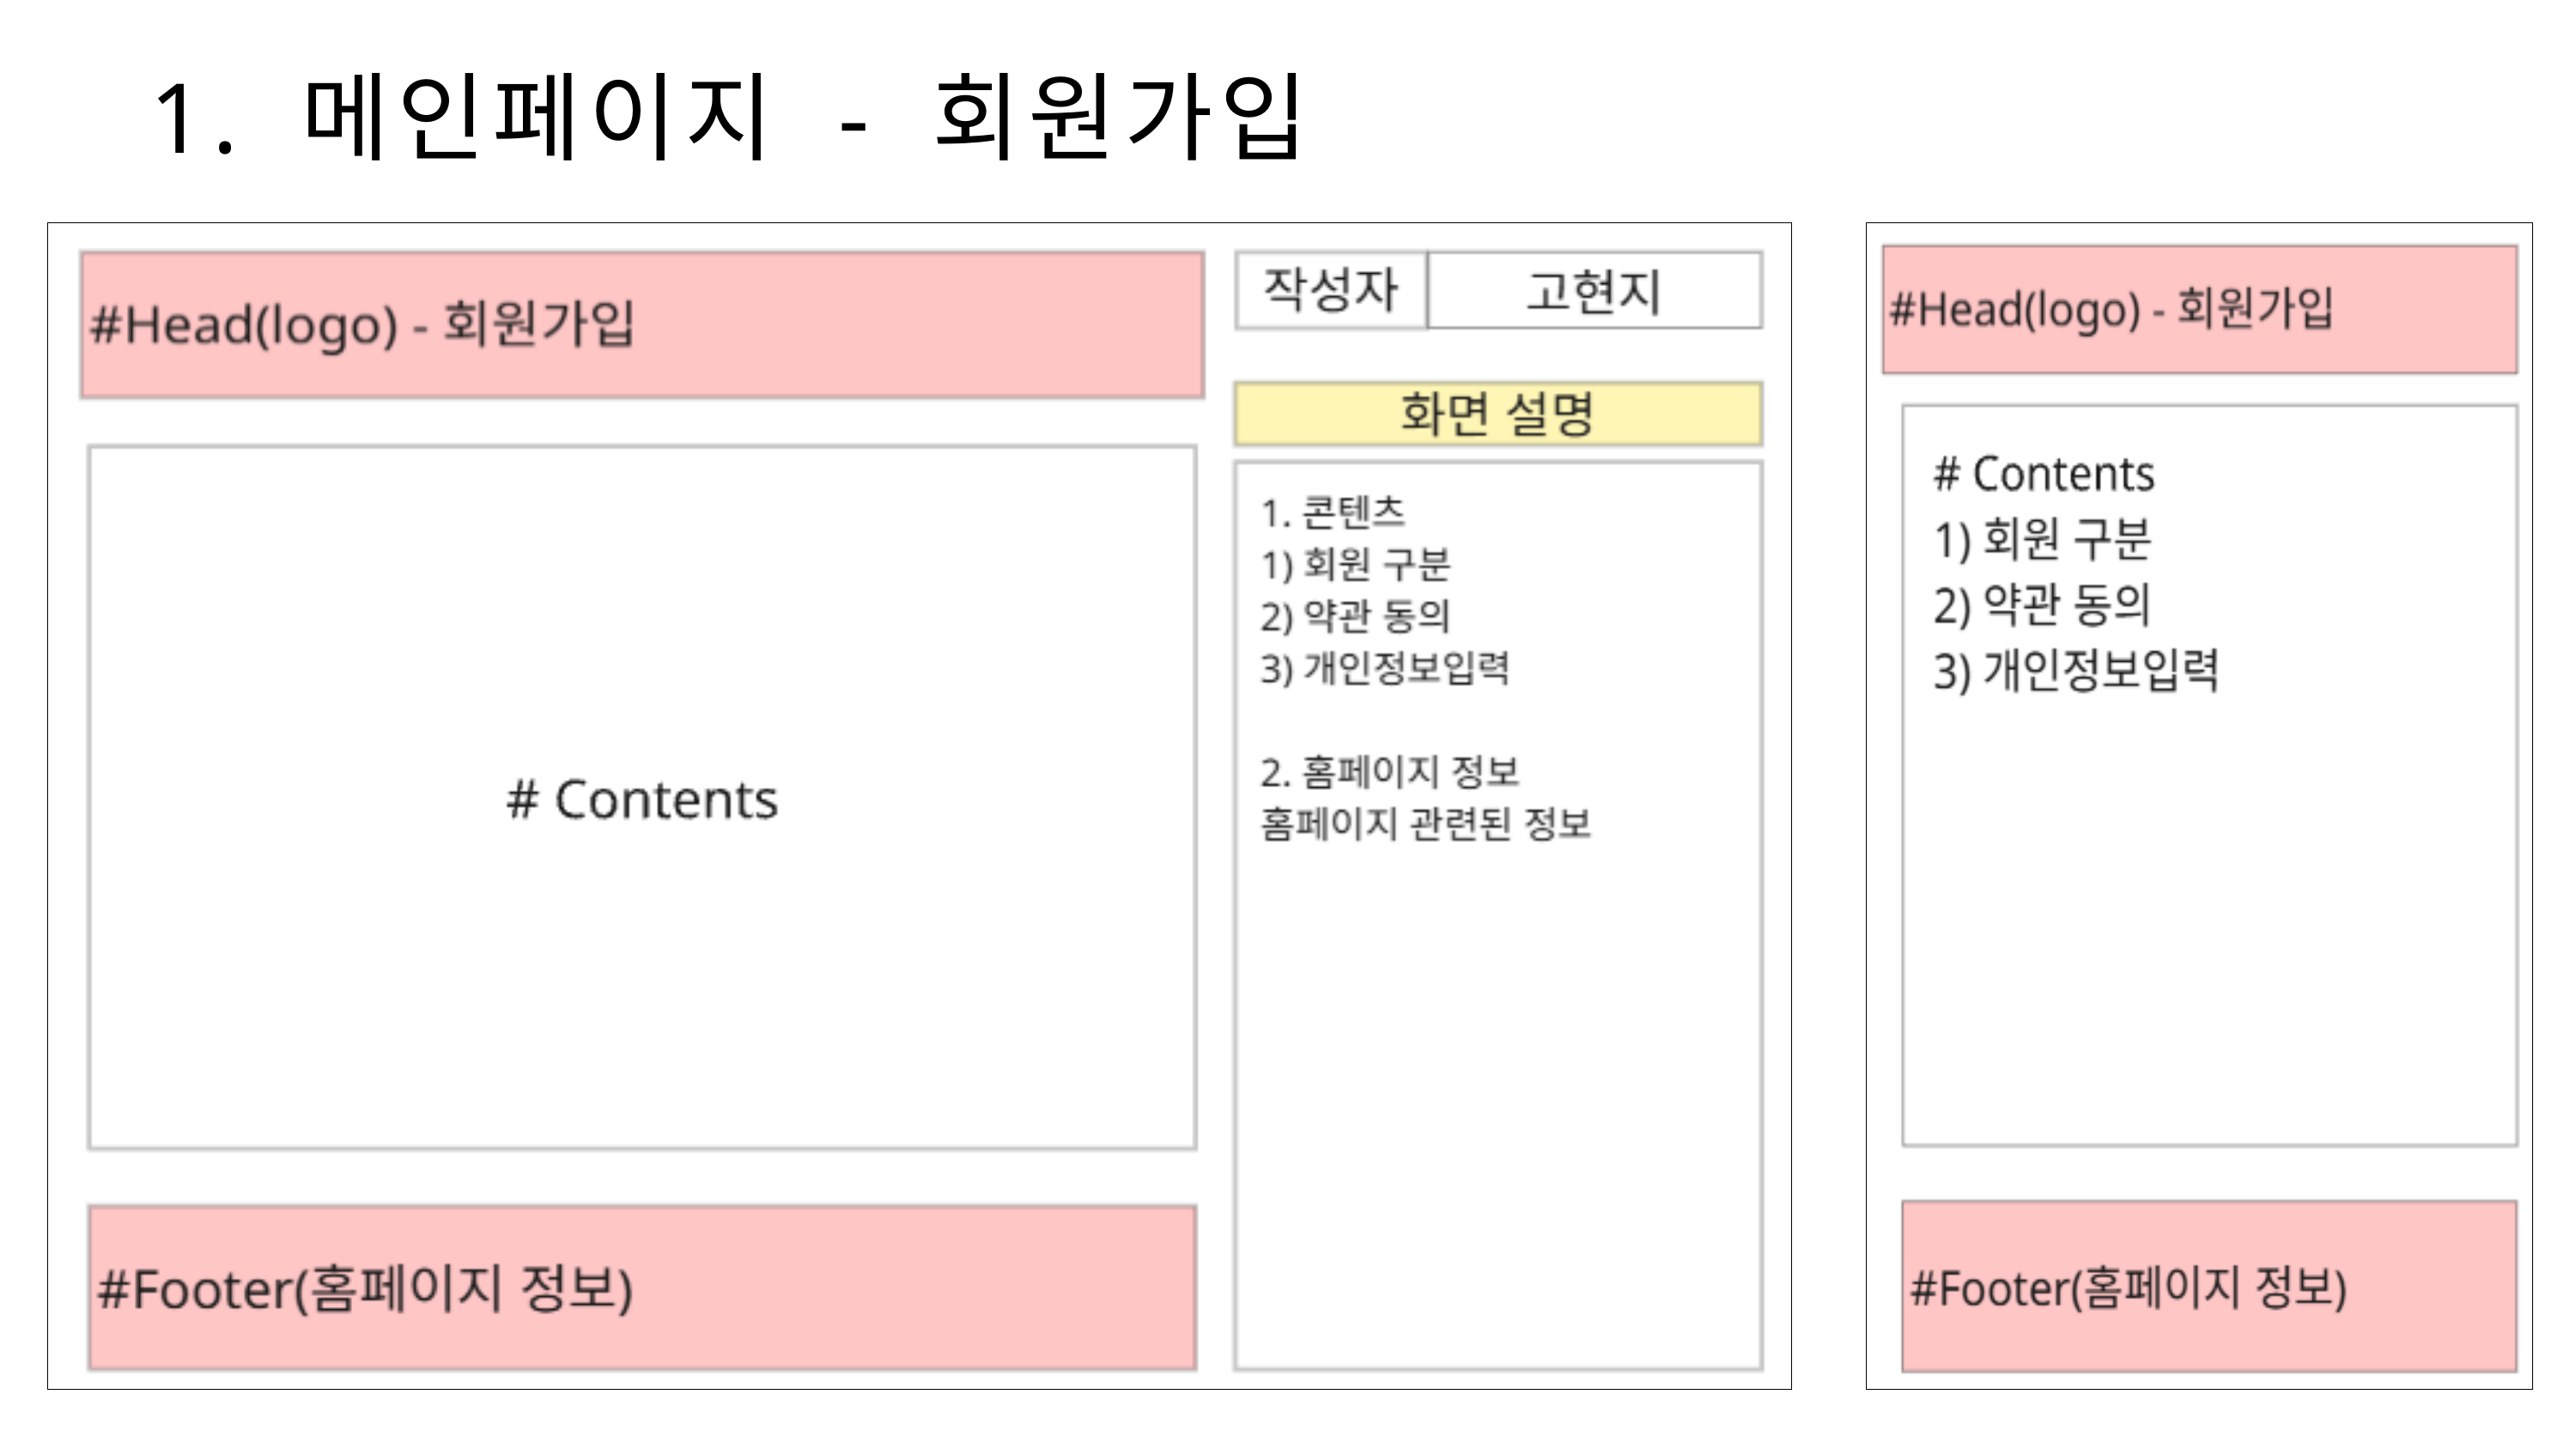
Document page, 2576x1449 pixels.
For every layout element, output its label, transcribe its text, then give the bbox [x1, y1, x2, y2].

text_box 1. 메인페이지 - 회원가입 [149, 59, 1395, 178]
picture [1866, 222, 2534, 1390]
picture [47, 222, 1793, 1390]
